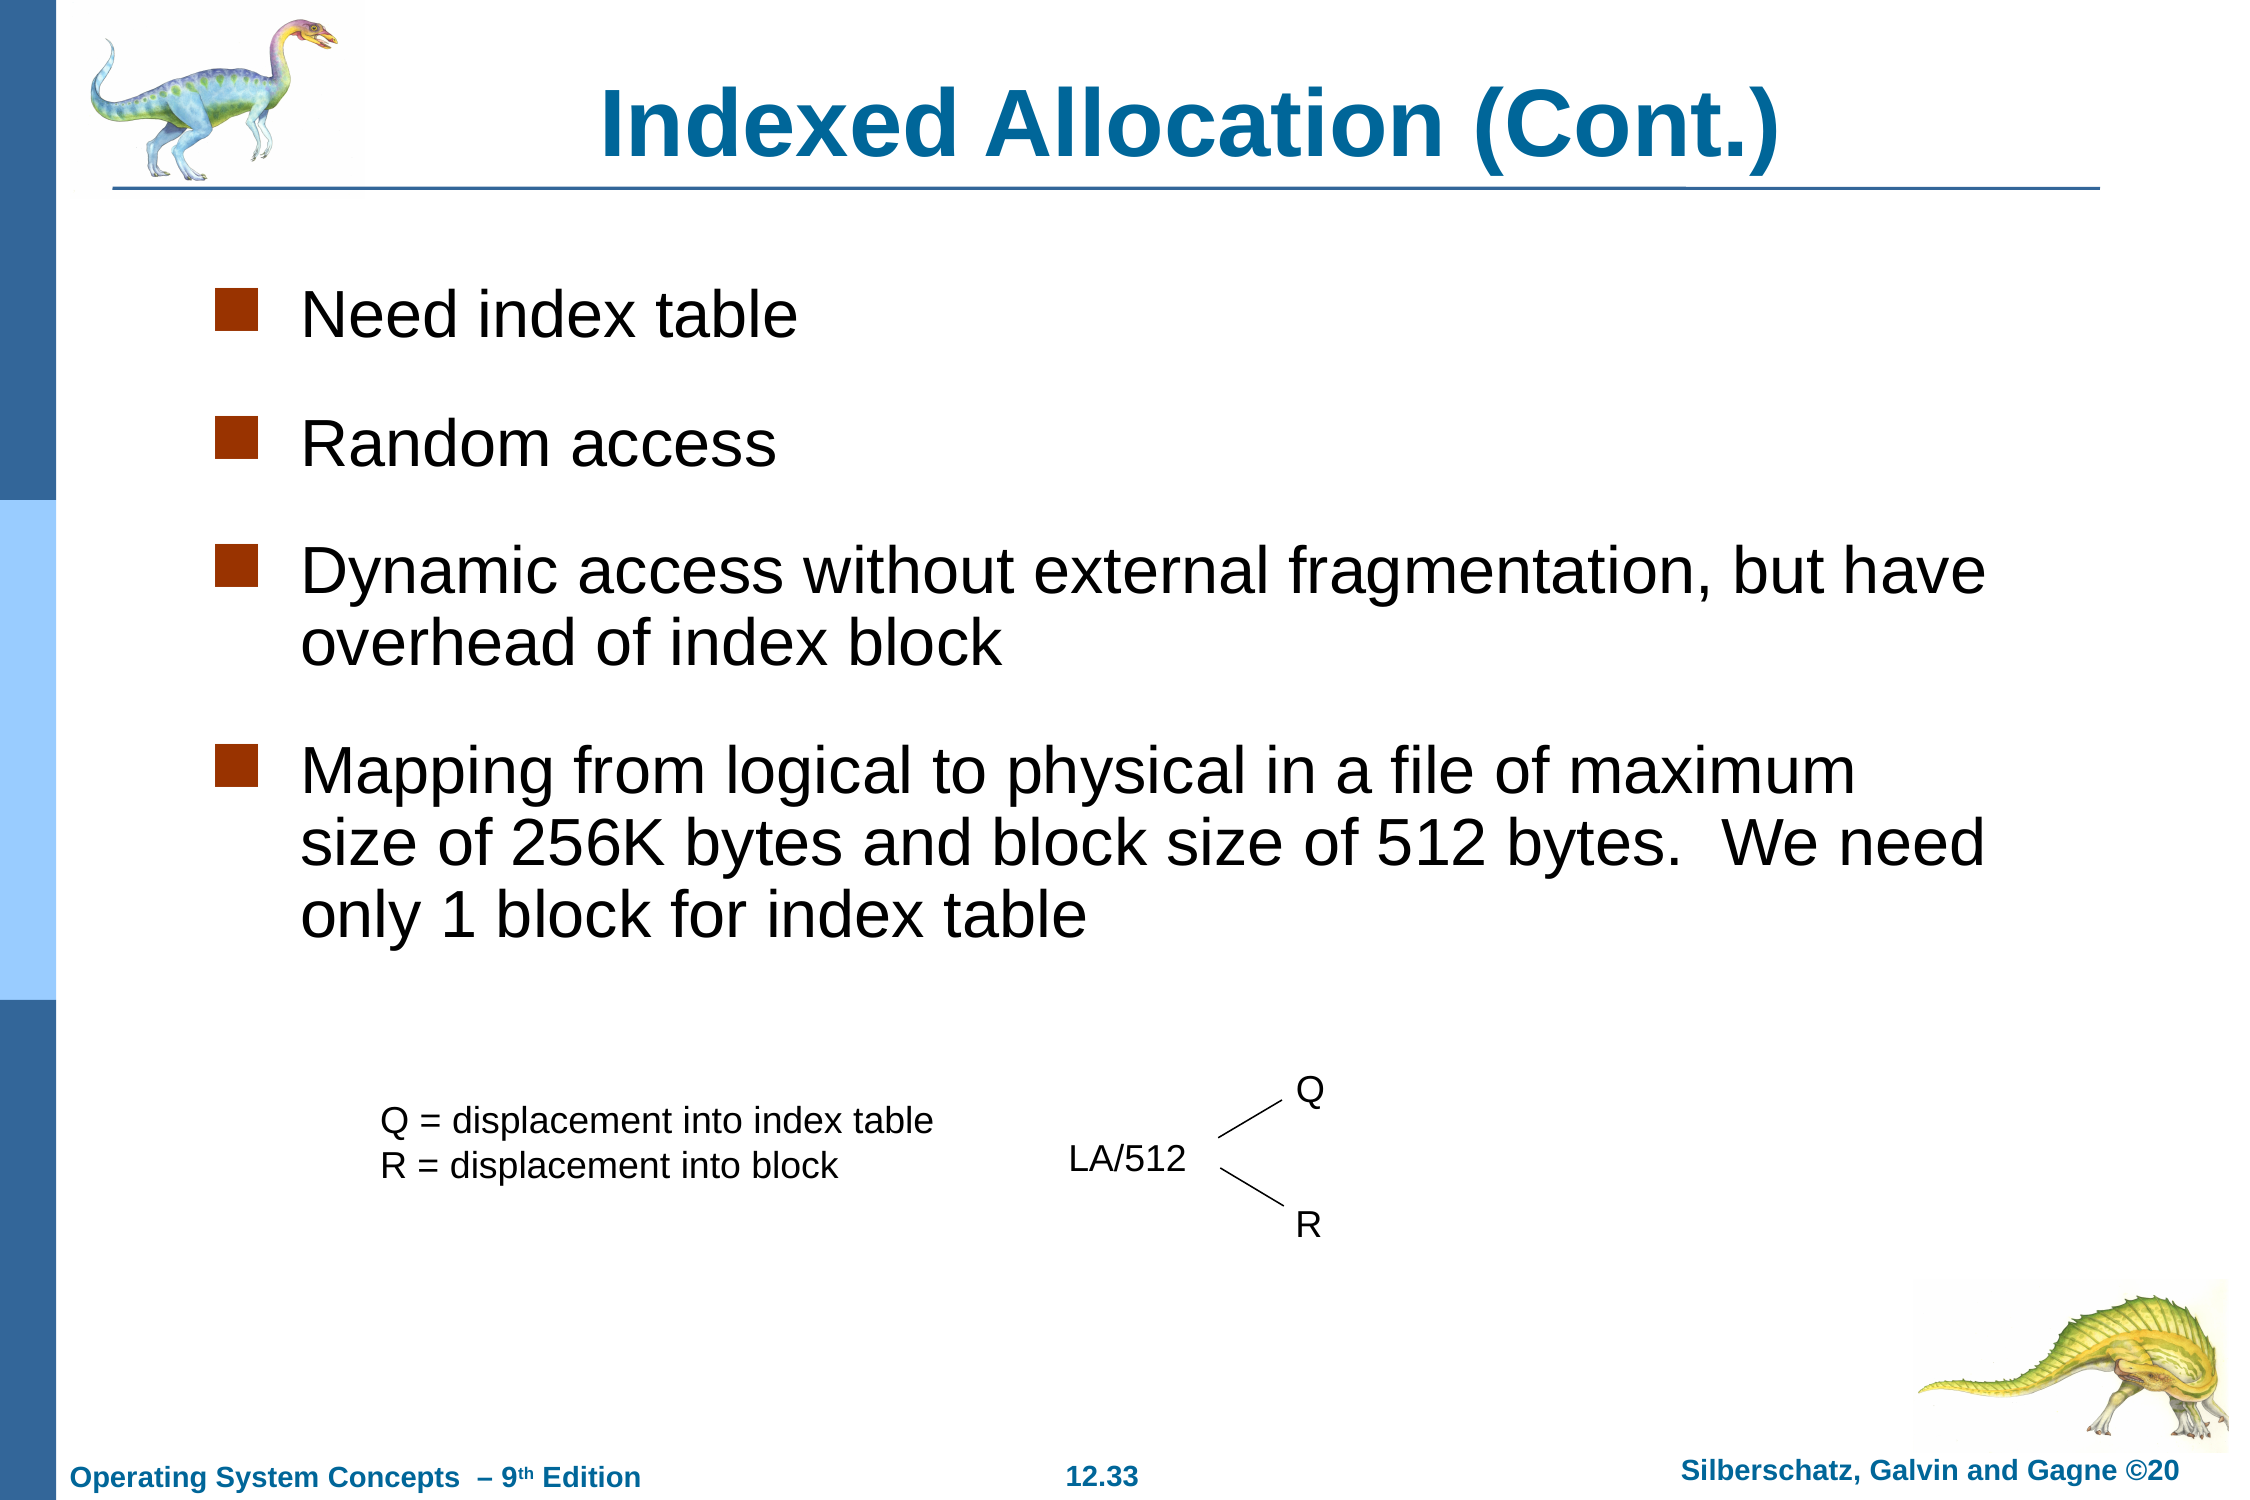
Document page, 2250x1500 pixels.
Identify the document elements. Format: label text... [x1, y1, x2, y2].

text_box Q [1274, 1054, 1347, 1085]
picture [70, 0, 365, 199]
text_box Q = displacement into index table R = displacement into block [358, 1085, 2089, 1268]
picture [1913, 1279, 2229, 1453]
list Need index table Random access Dynamic access without external fragmentation, but have overhead of index block Mapping from logical to physical in a file of maximum size of 256K bytes and block size of 512 bytes. We need only 1 block for index table [198, 269, 2013, 971]
title Indexed Allocation (Cont.) [244, 60, 2138, 187]
